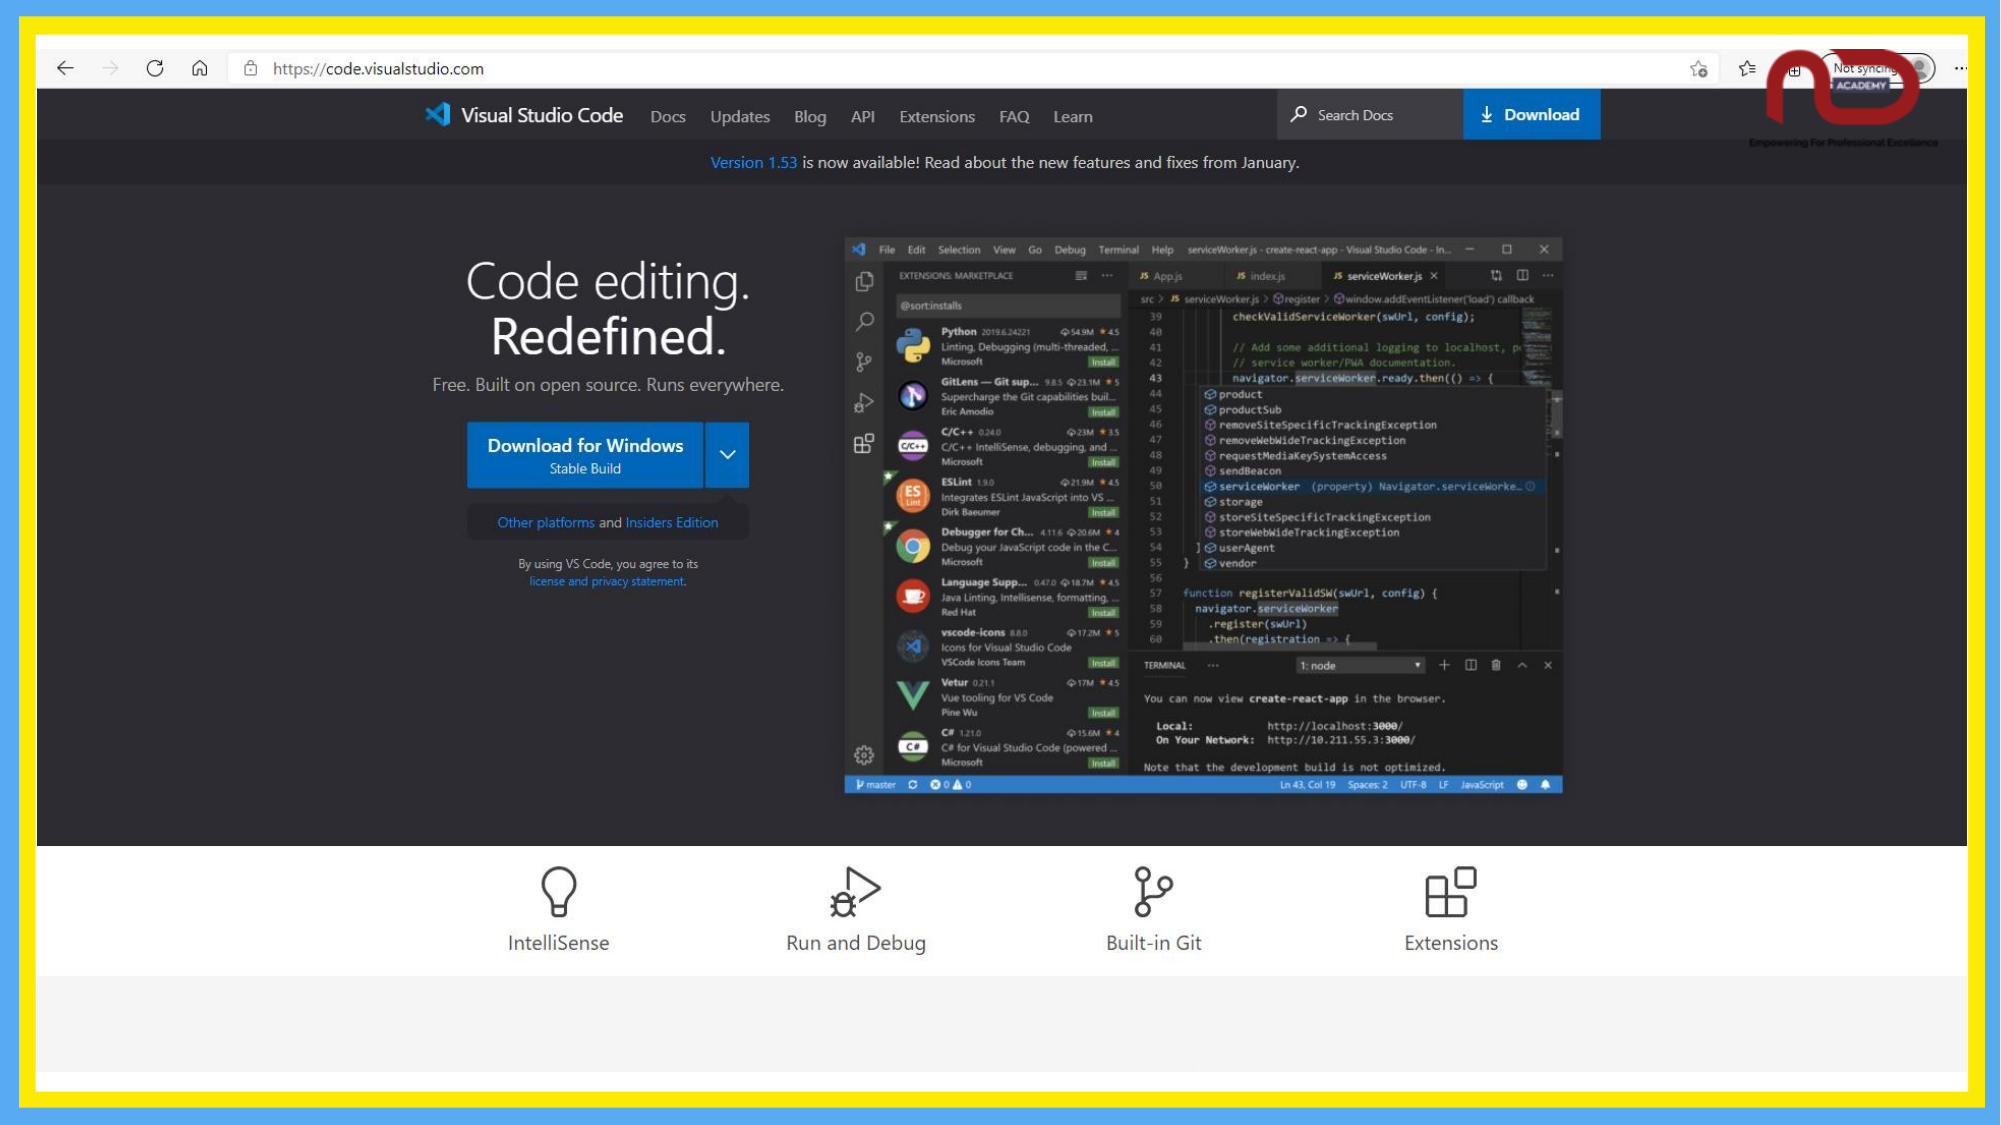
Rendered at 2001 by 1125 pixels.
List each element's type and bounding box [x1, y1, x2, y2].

picture [36, 48, 1967, 1072]
